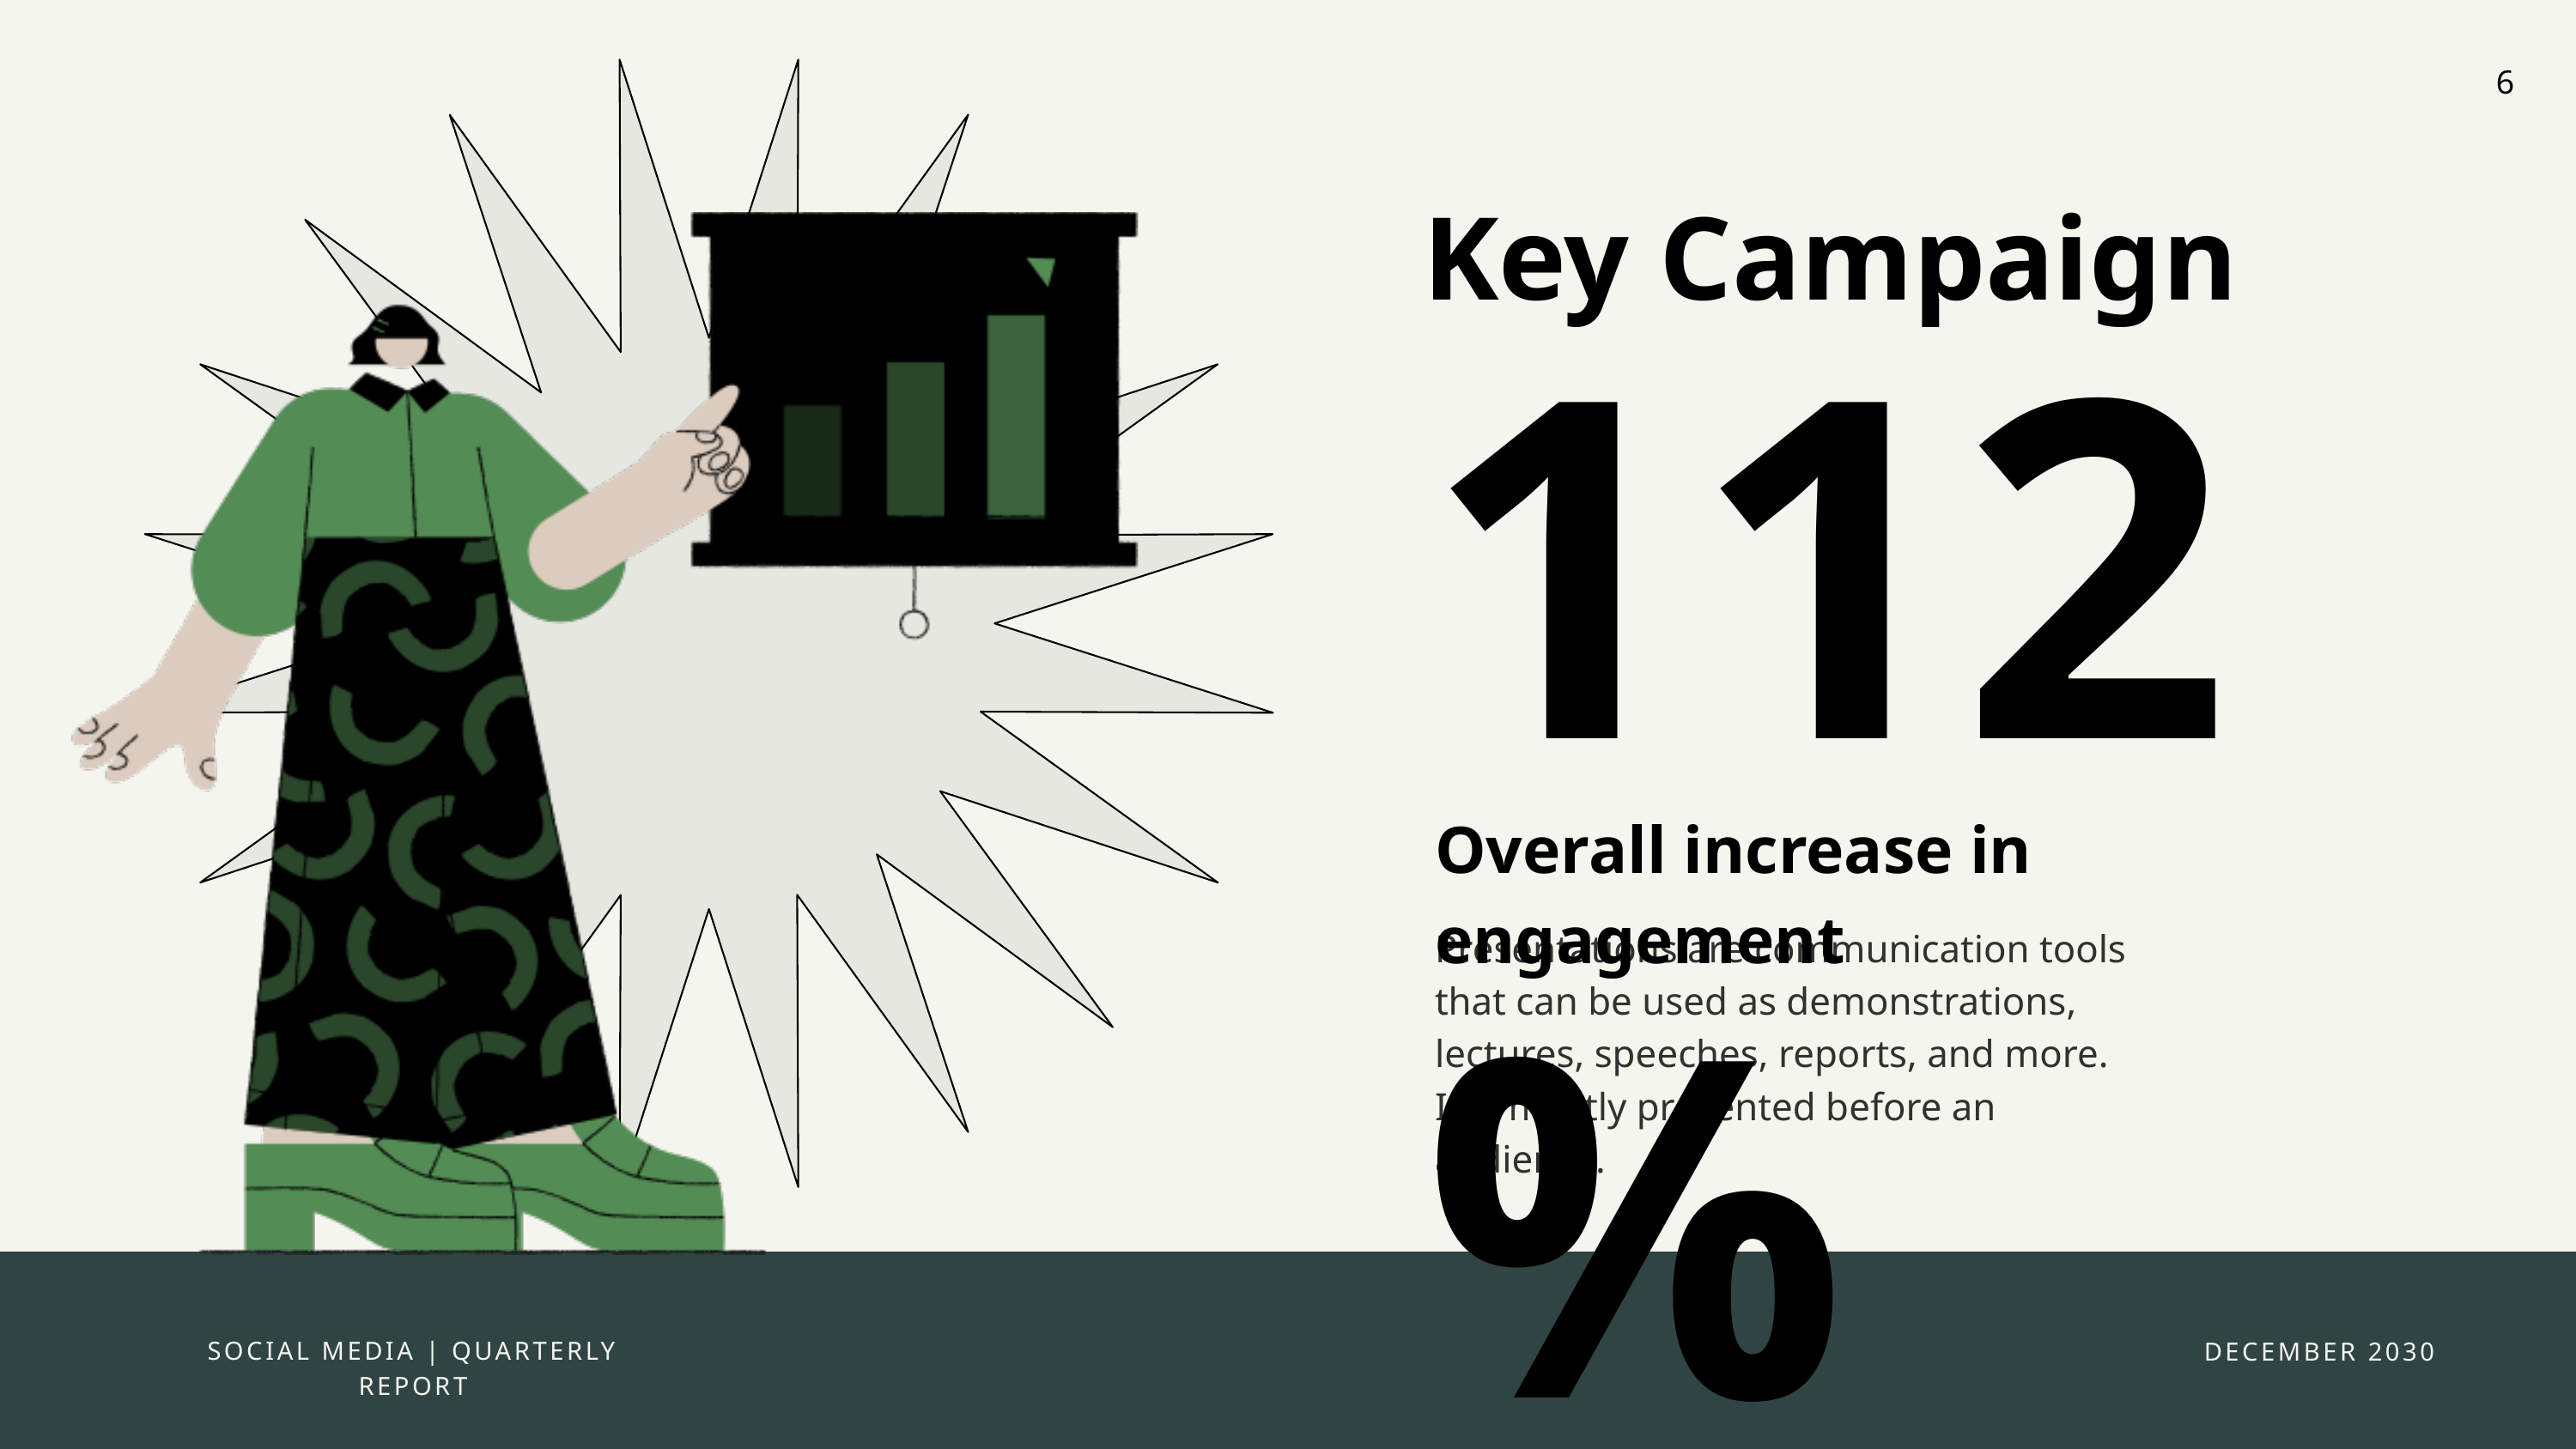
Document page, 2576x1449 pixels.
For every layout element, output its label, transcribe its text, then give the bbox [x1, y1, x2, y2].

text_box 112% [1423, 173, 2285, 1251]
text_box [66, 212, 1139, 1251]
text_box Key Campaign [1423, 162, 2276, 324]
text_box 6 [2495, 55, 2515, 100]
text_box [0, 1251, 2576, 1449]
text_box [144, 59, 1273, 1188]
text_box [1434, 803, 2281, 1125]
